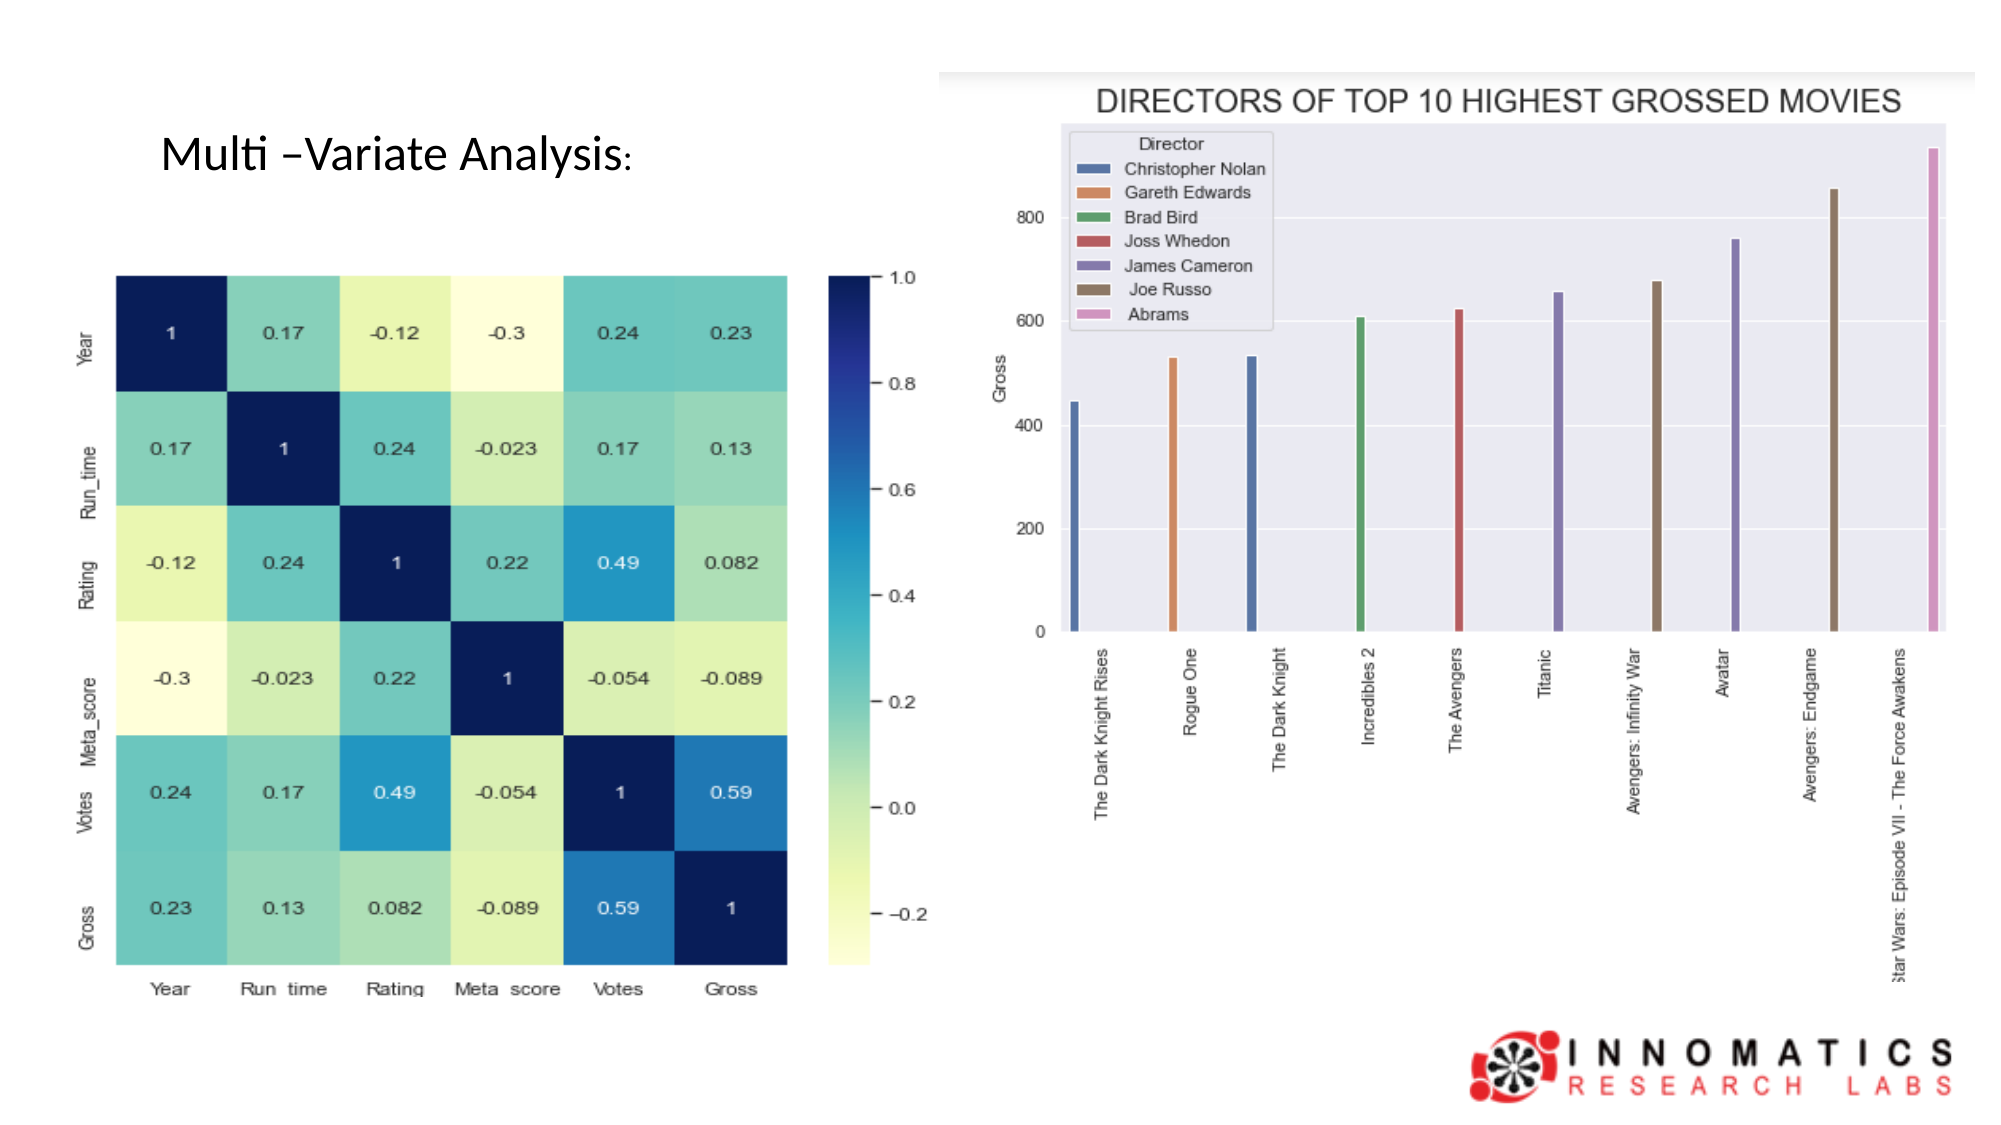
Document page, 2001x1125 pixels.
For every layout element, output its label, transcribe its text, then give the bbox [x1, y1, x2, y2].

text_box Multi –Variate Analysis: [145, 112, 939, 188]
picture [1445, 1014, 1975, 1125]
picture [32, 72, 1975, 997]
